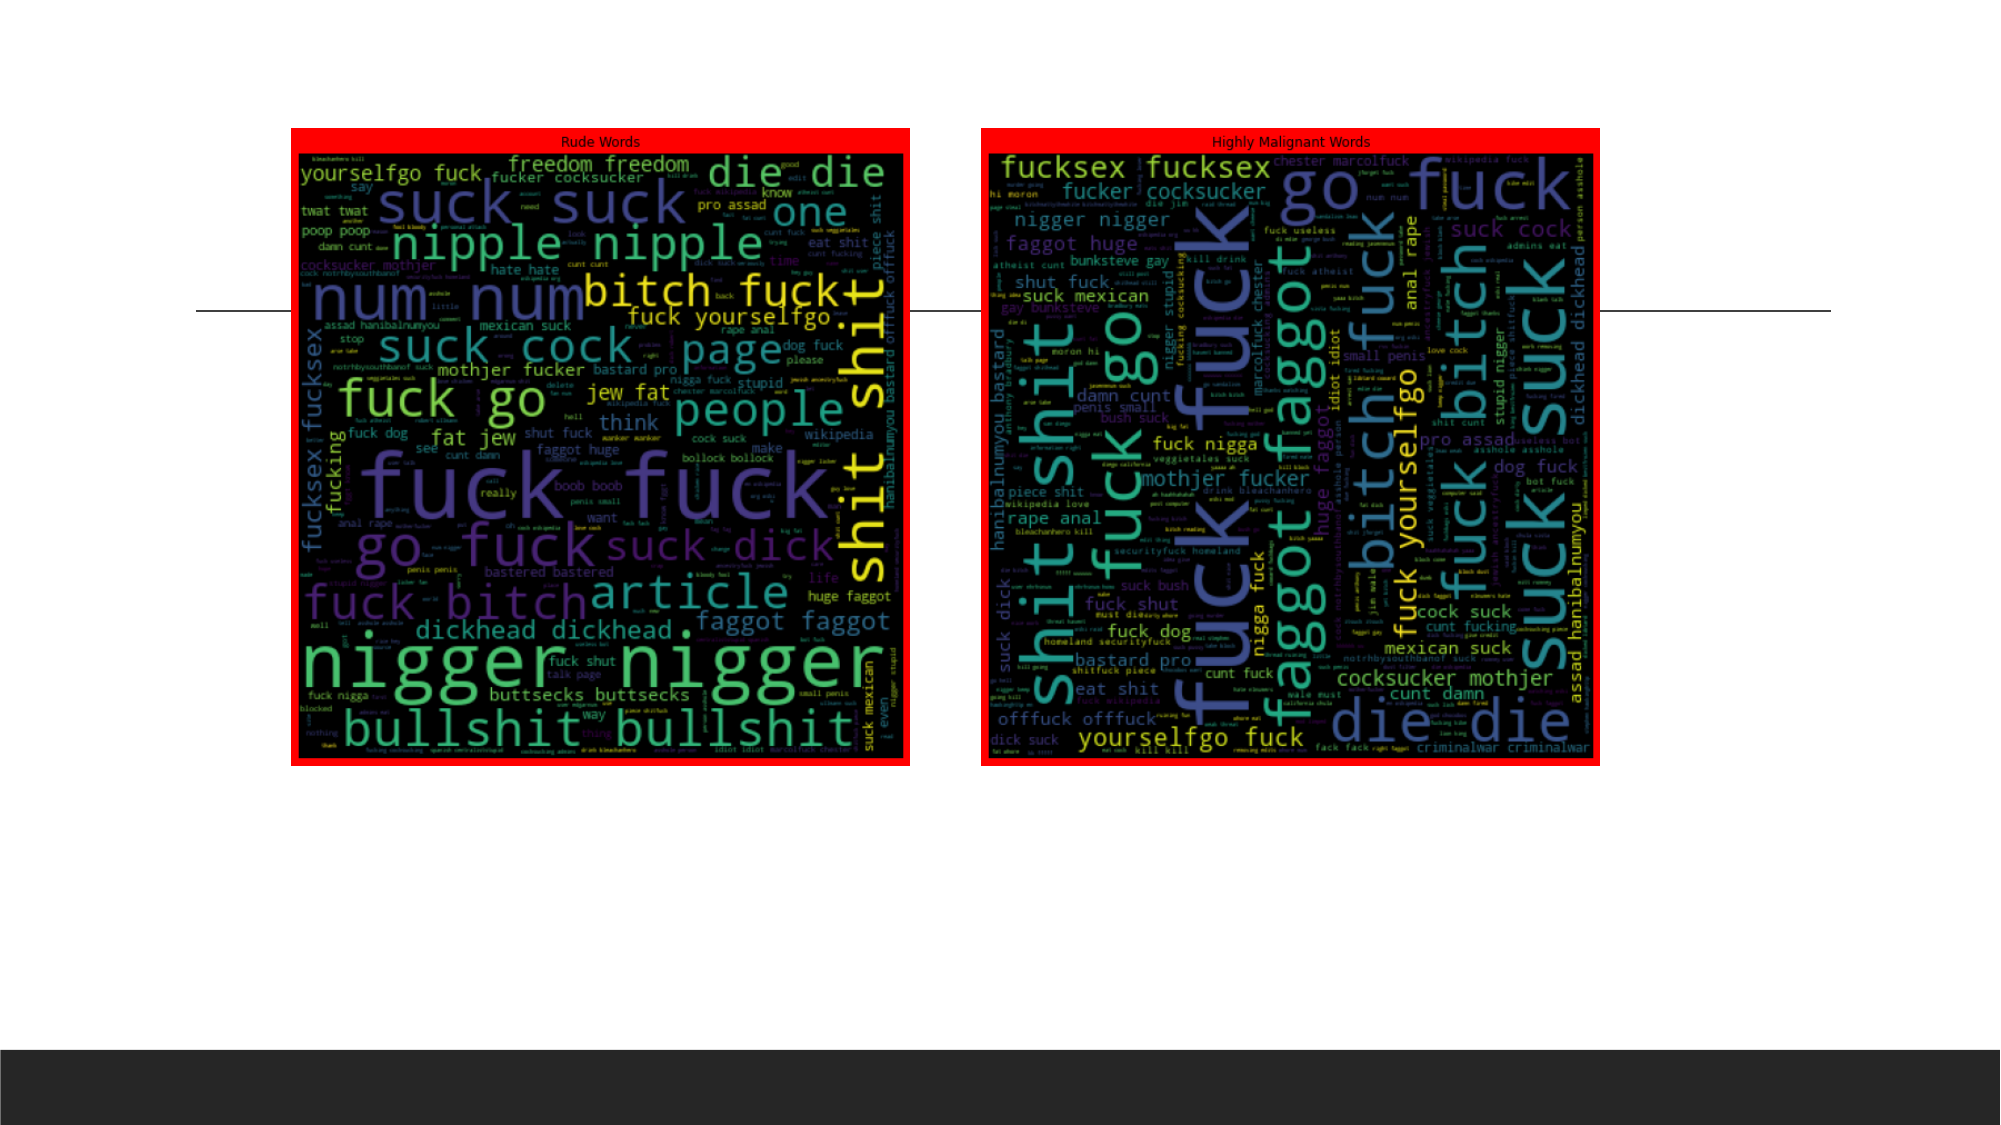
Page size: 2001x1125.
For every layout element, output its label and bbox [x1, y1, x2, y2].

picture [291, 128, 910, 767]
picture [980, 128, 1600, 767]
